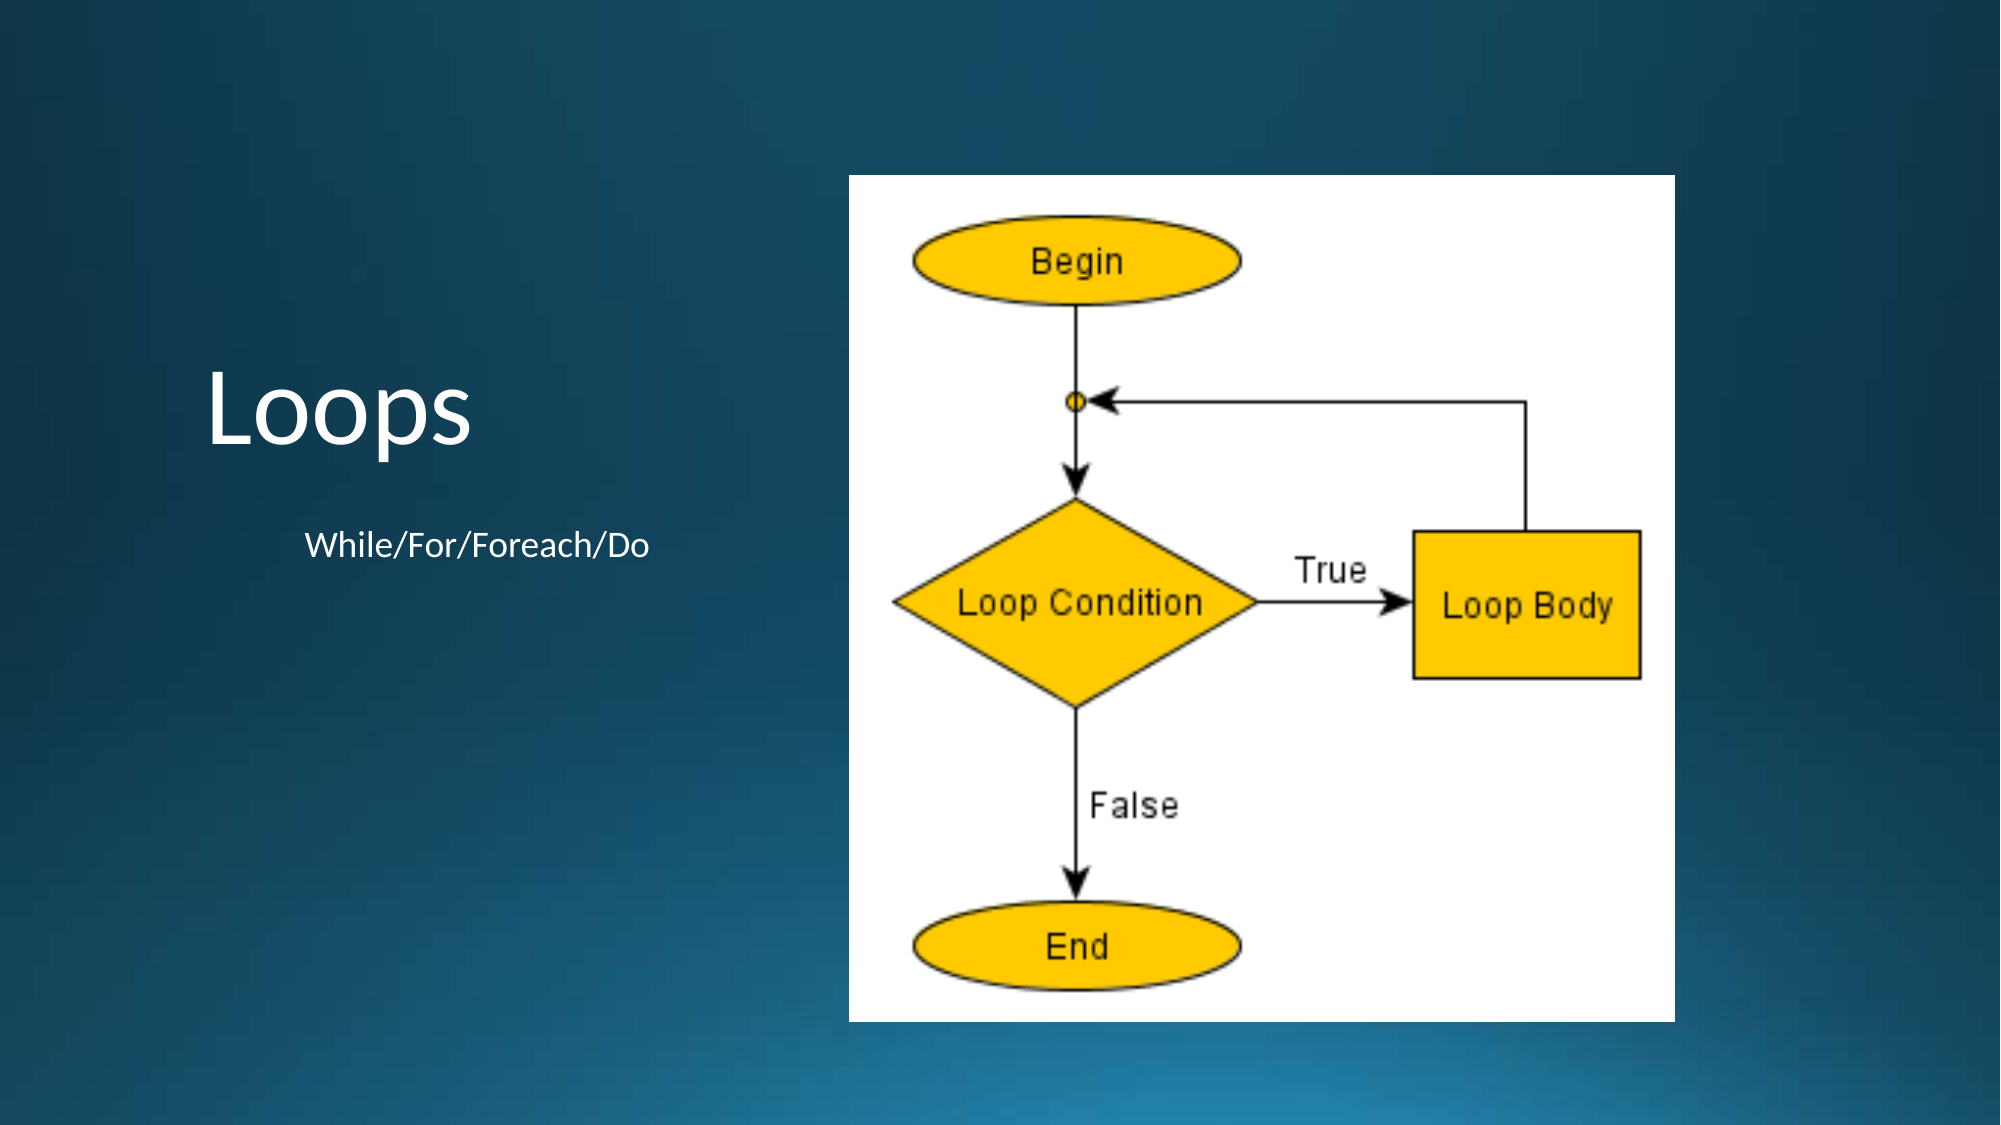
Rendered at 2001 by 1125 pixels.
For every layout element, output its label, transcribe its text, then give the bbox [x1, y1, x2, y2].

text_box While/For/Foreach/Do [289, 512, 666, 573]
text_box Loops [190, 324, 489, 475]
picture [0, 0, 2000, 1125]
